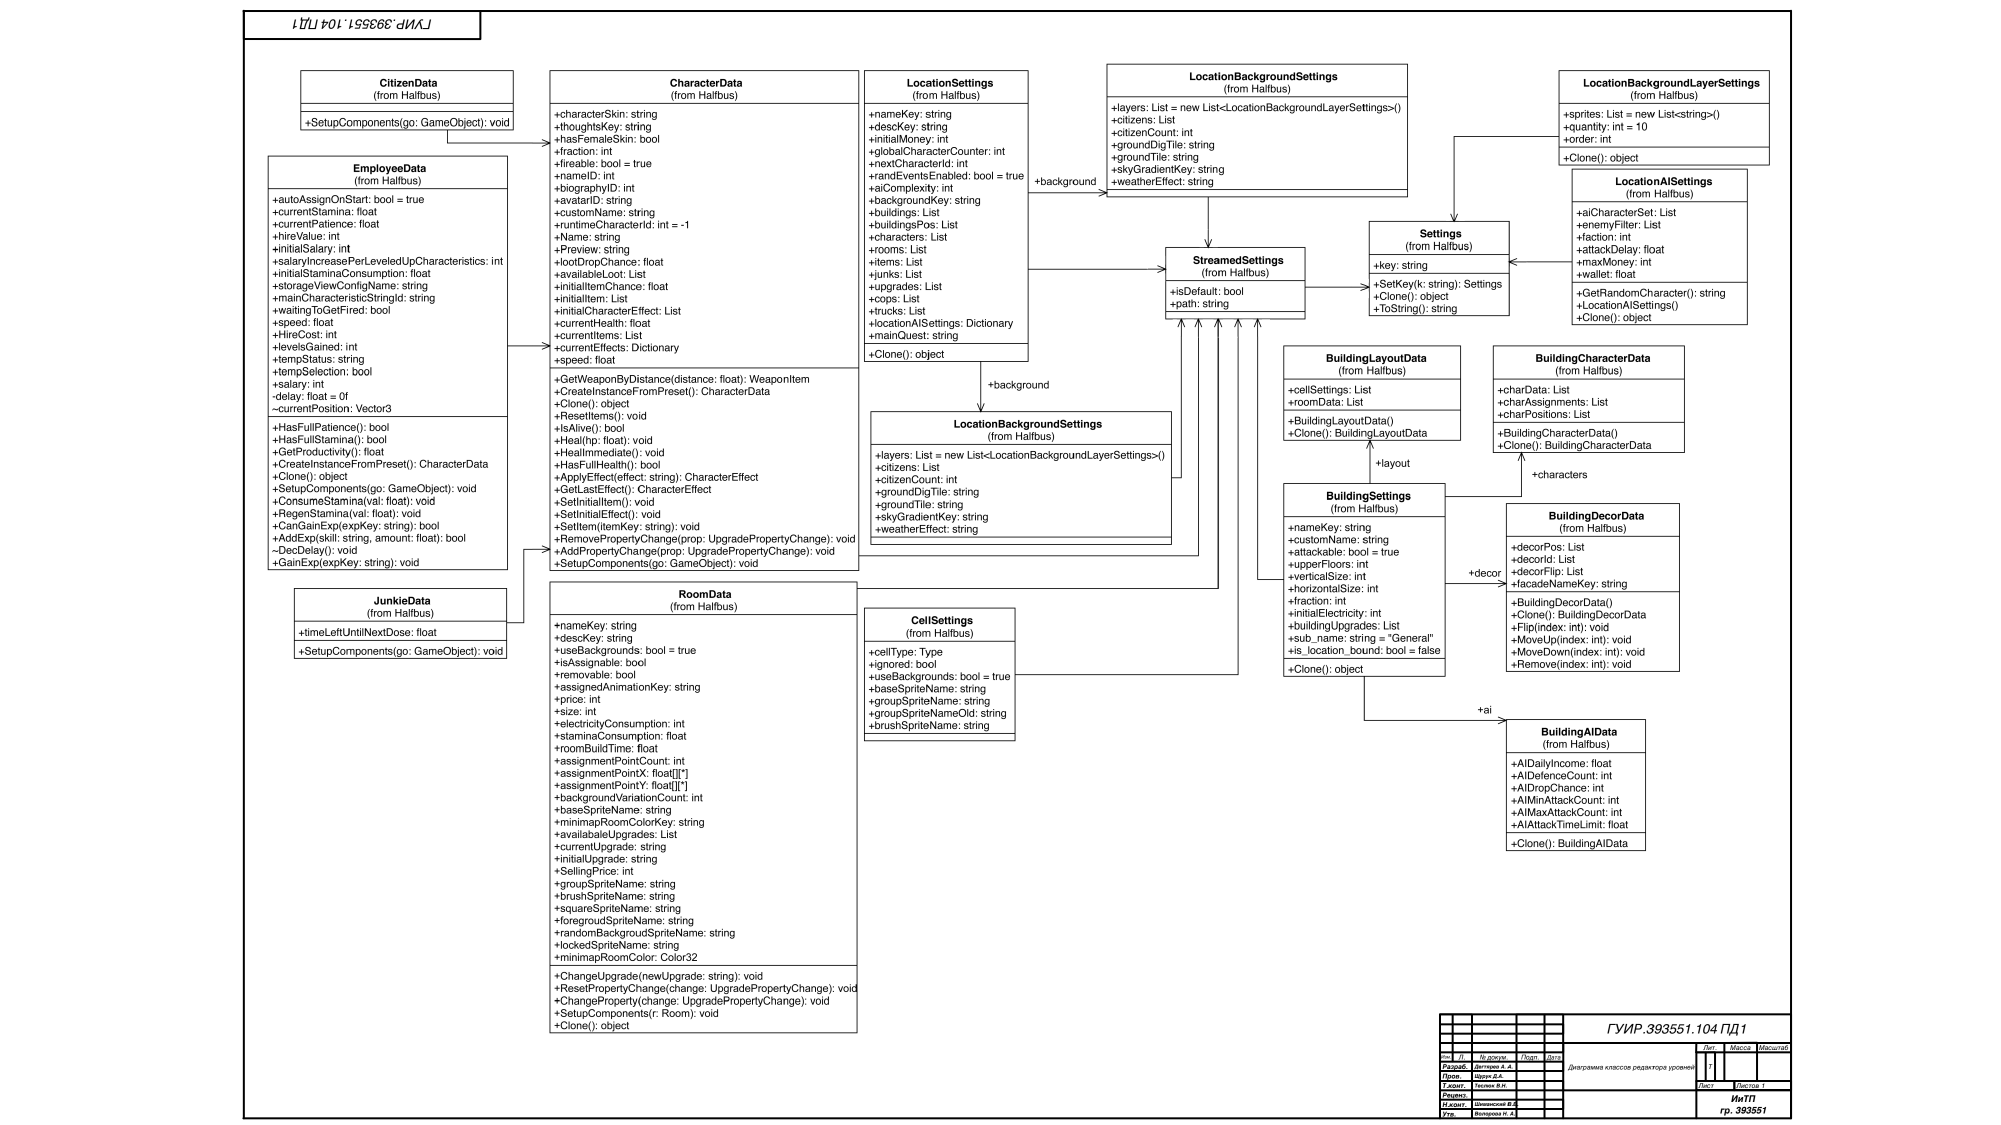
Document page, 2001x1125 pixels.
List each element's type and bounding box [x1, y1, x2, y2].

picture [203, 0, 1797, 1125]
